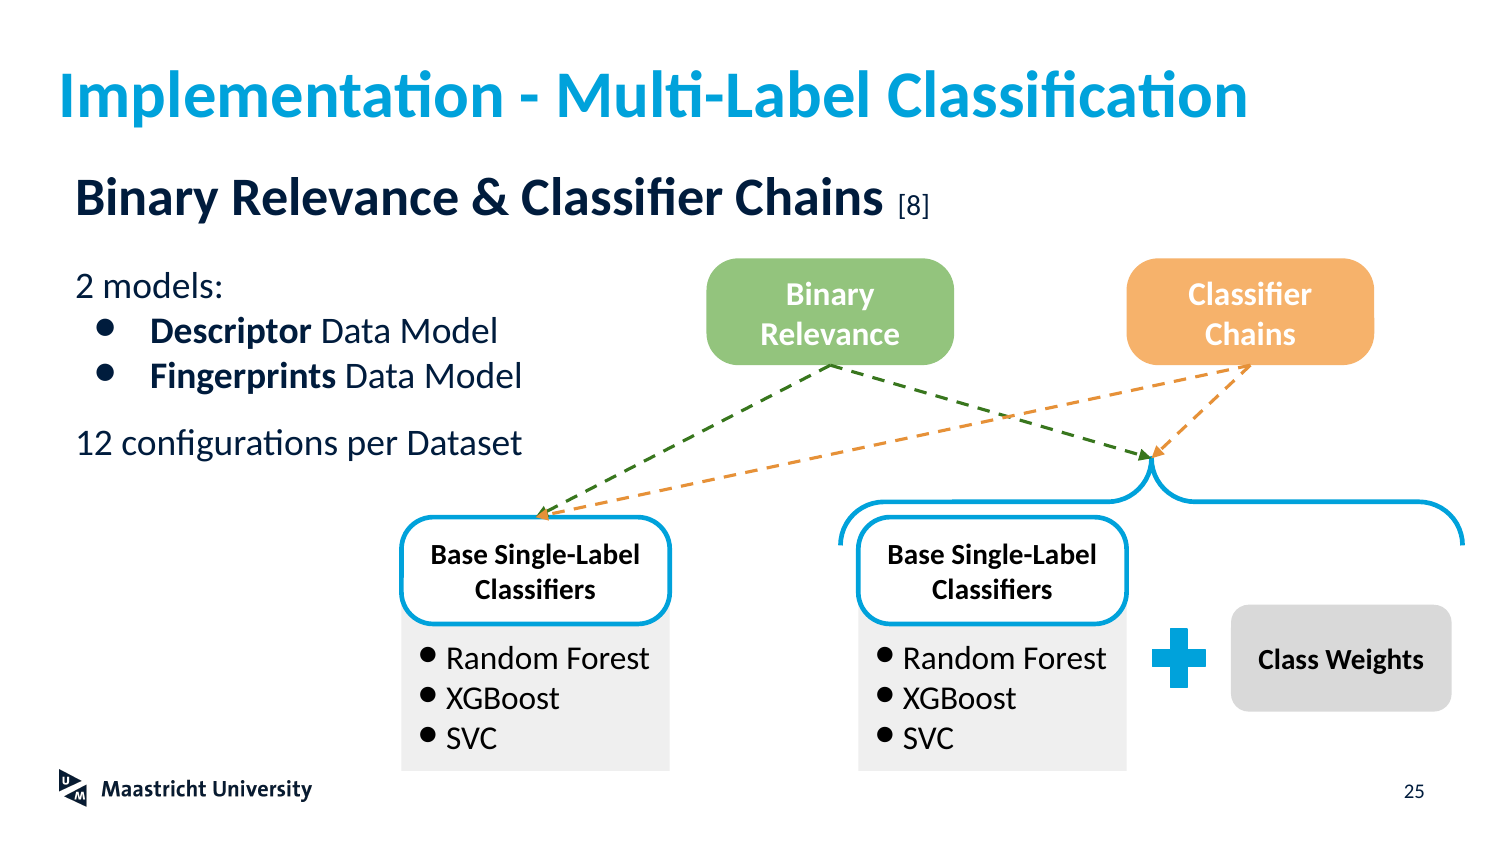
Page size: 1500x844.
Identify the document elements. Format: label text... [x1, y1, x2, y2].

picture [59, 759, 322, 822]
title Implementation - Multi-Label Classification [59, 50, 1425, 144]
text_box Binary Relevance & Classifier Chains [8] 2 models: Descriptor Data Model Fingerprints Data Model 12 configurations per Dataset [60, 146, 1426, 391]
slide_number ‹#› [1364, 779, 1425, 823]
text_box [401, 258, 1463, 772]
